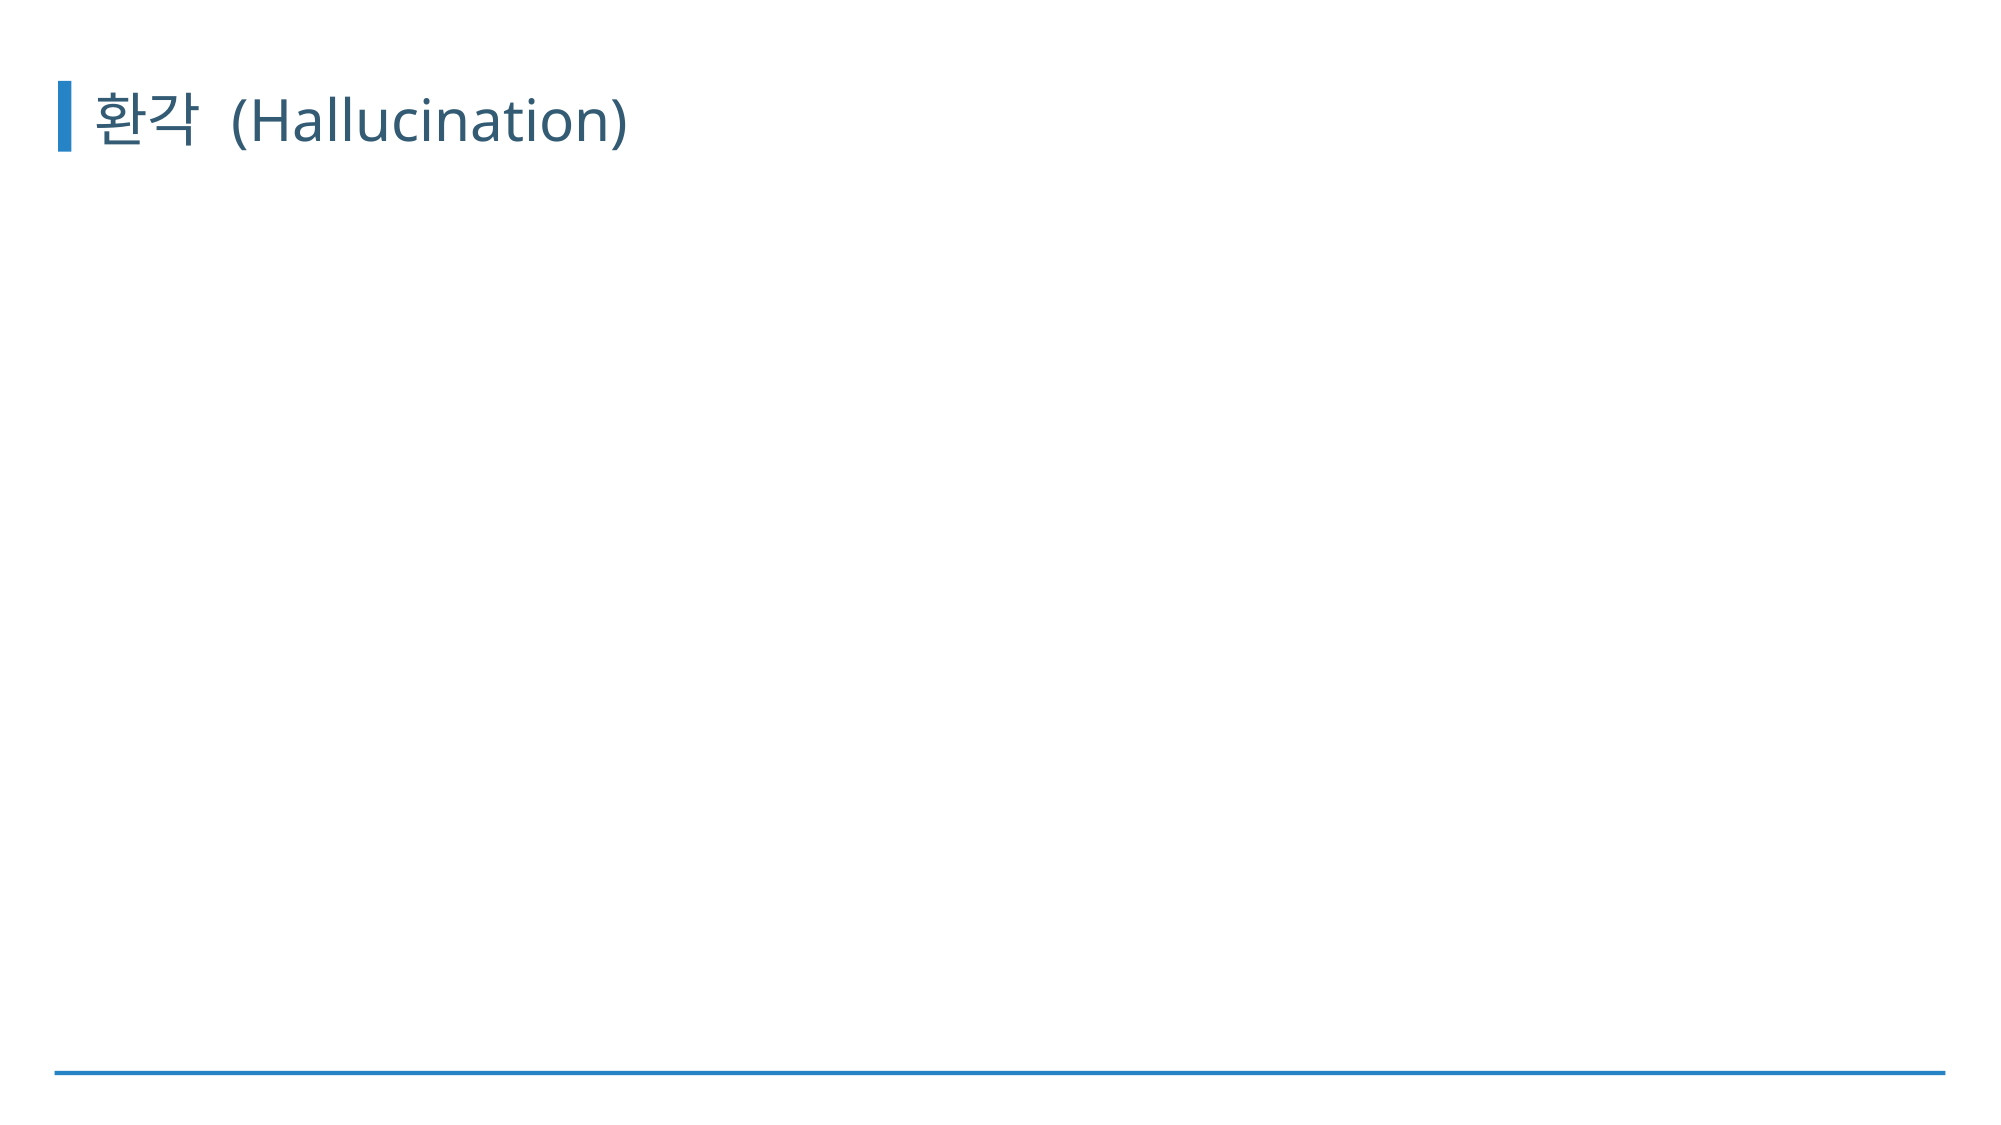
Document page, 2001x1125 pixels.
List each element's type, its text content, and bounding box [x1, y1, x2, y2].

title 환각 (Hallucination) [79, 67, 1942, 165]
